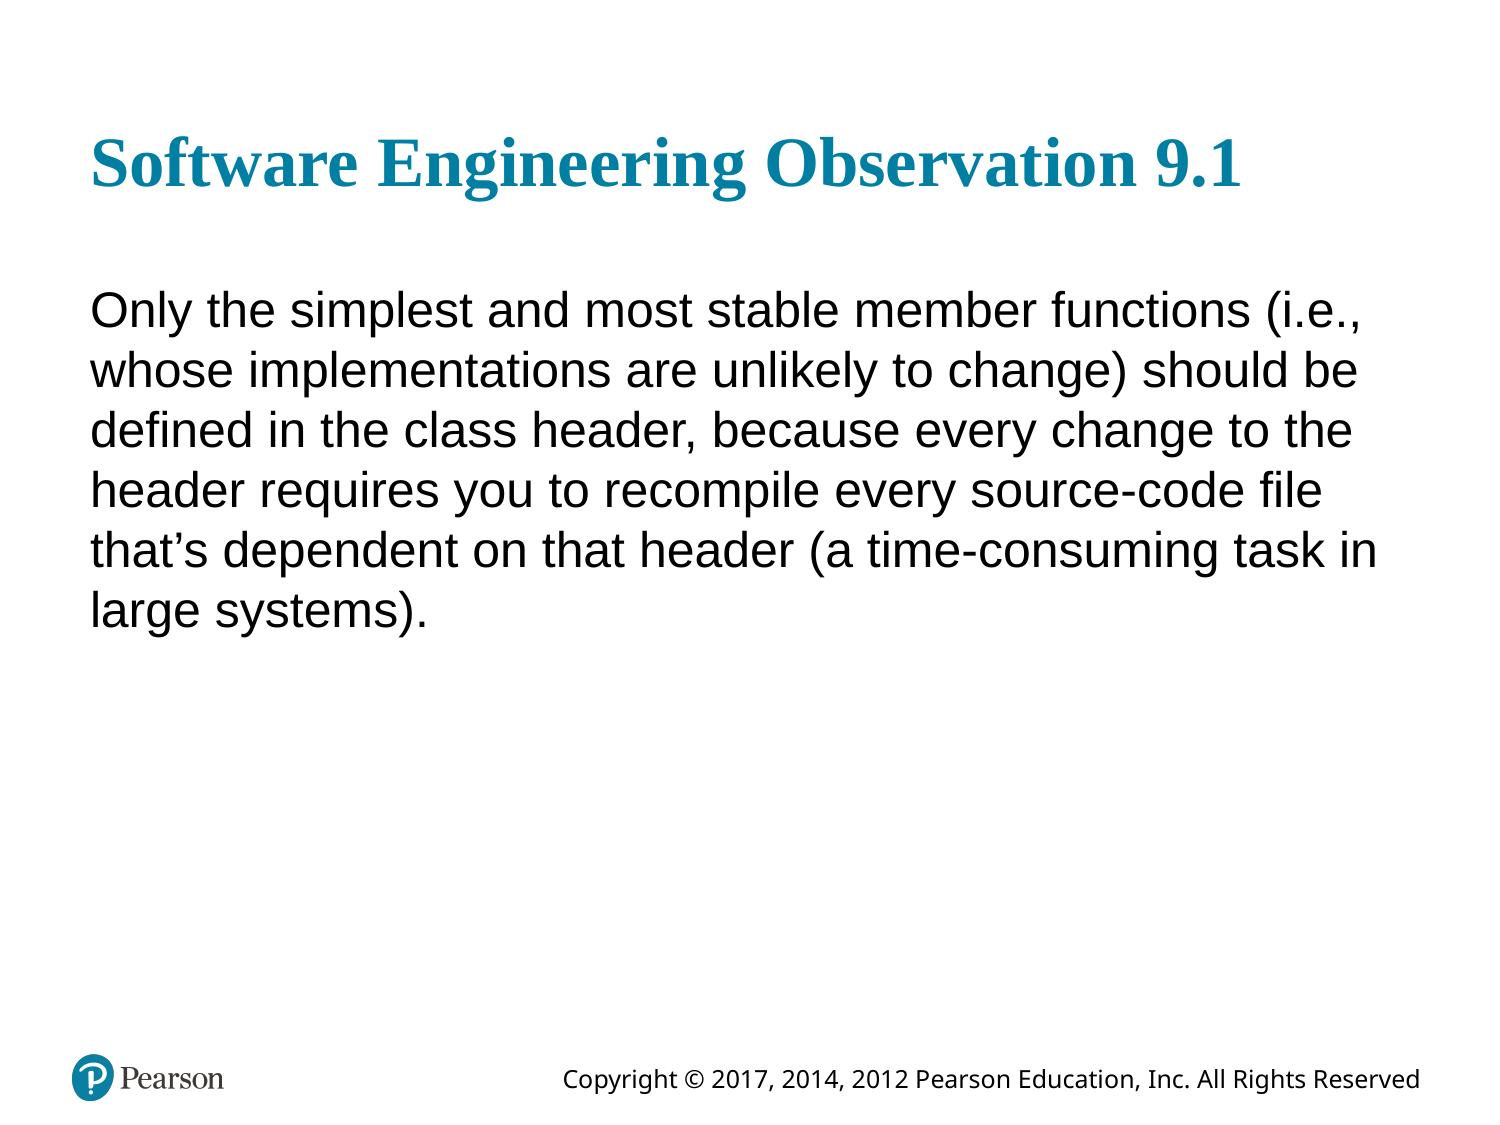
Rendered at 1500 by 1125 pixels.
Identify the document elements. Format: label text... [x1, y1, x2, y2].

picture [72, 1054, 88, 1070]
title Software Engineering Observation 9.1 [75, 0, 1425, 216]
picture [72, 1087, 83, 1101]
picture [80, 1063, 106, 1088]
list Only the simplest and most stable member functions (i.e., whose implementations are unlikely to change) should be defined in the class header, because every change to the header requires you to recompile every source-code file that’s dependent on that header (a time-consuming task in large systems). [75, 262, 1425, 1005]
picture [98, 1054, 224, 1101]
